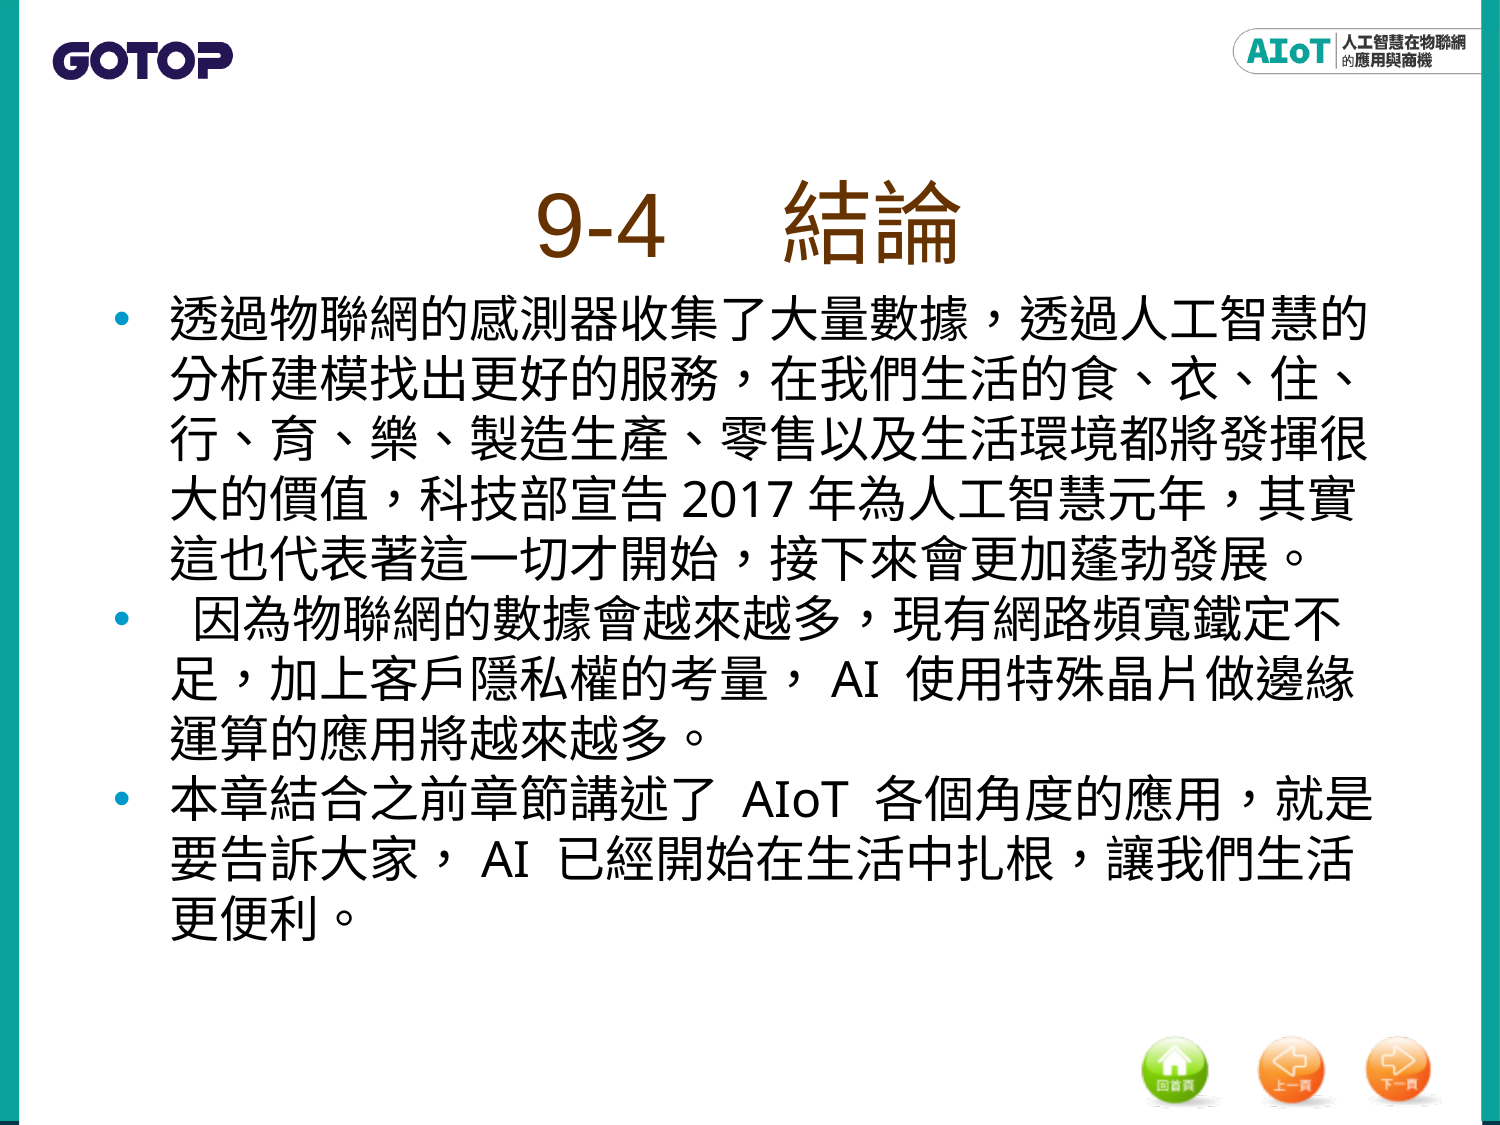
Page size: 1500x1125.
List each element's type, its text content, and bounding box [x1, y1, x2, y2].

text_box 透過物聯網的感測器收集了大量數據，透過人工智慧的分析建模找出更好的服務，在我們生活的食、衣、住、行、育、樂、製造生產、零售以及生活環境都將發揮很大的價值，科技部宣告2017年為人工智慧元年，其實這也代表著這一切才開始，接下來會更加蓬勃發展。 因為物聯網的數據會越來越多，現有網路頻寬鐵定不足，加上客戶隱私權的考量，AI 使用特殊晶片做邊緣運算的應用將越來越多。 本章結合之前章節講述了 AIoT 各個角度的應用，就是要告訴大家，AI 已經開始在生活中扎根，讓我們生活更便利。 [98, 220, 1406, 1016]
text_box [1136, 1029, 1442, 1113]
picture [0, 0, 1500, 114]
picture [0, 327, 1500, 1125]
title 9-4 結論 [0, 114, 1500, 327]
